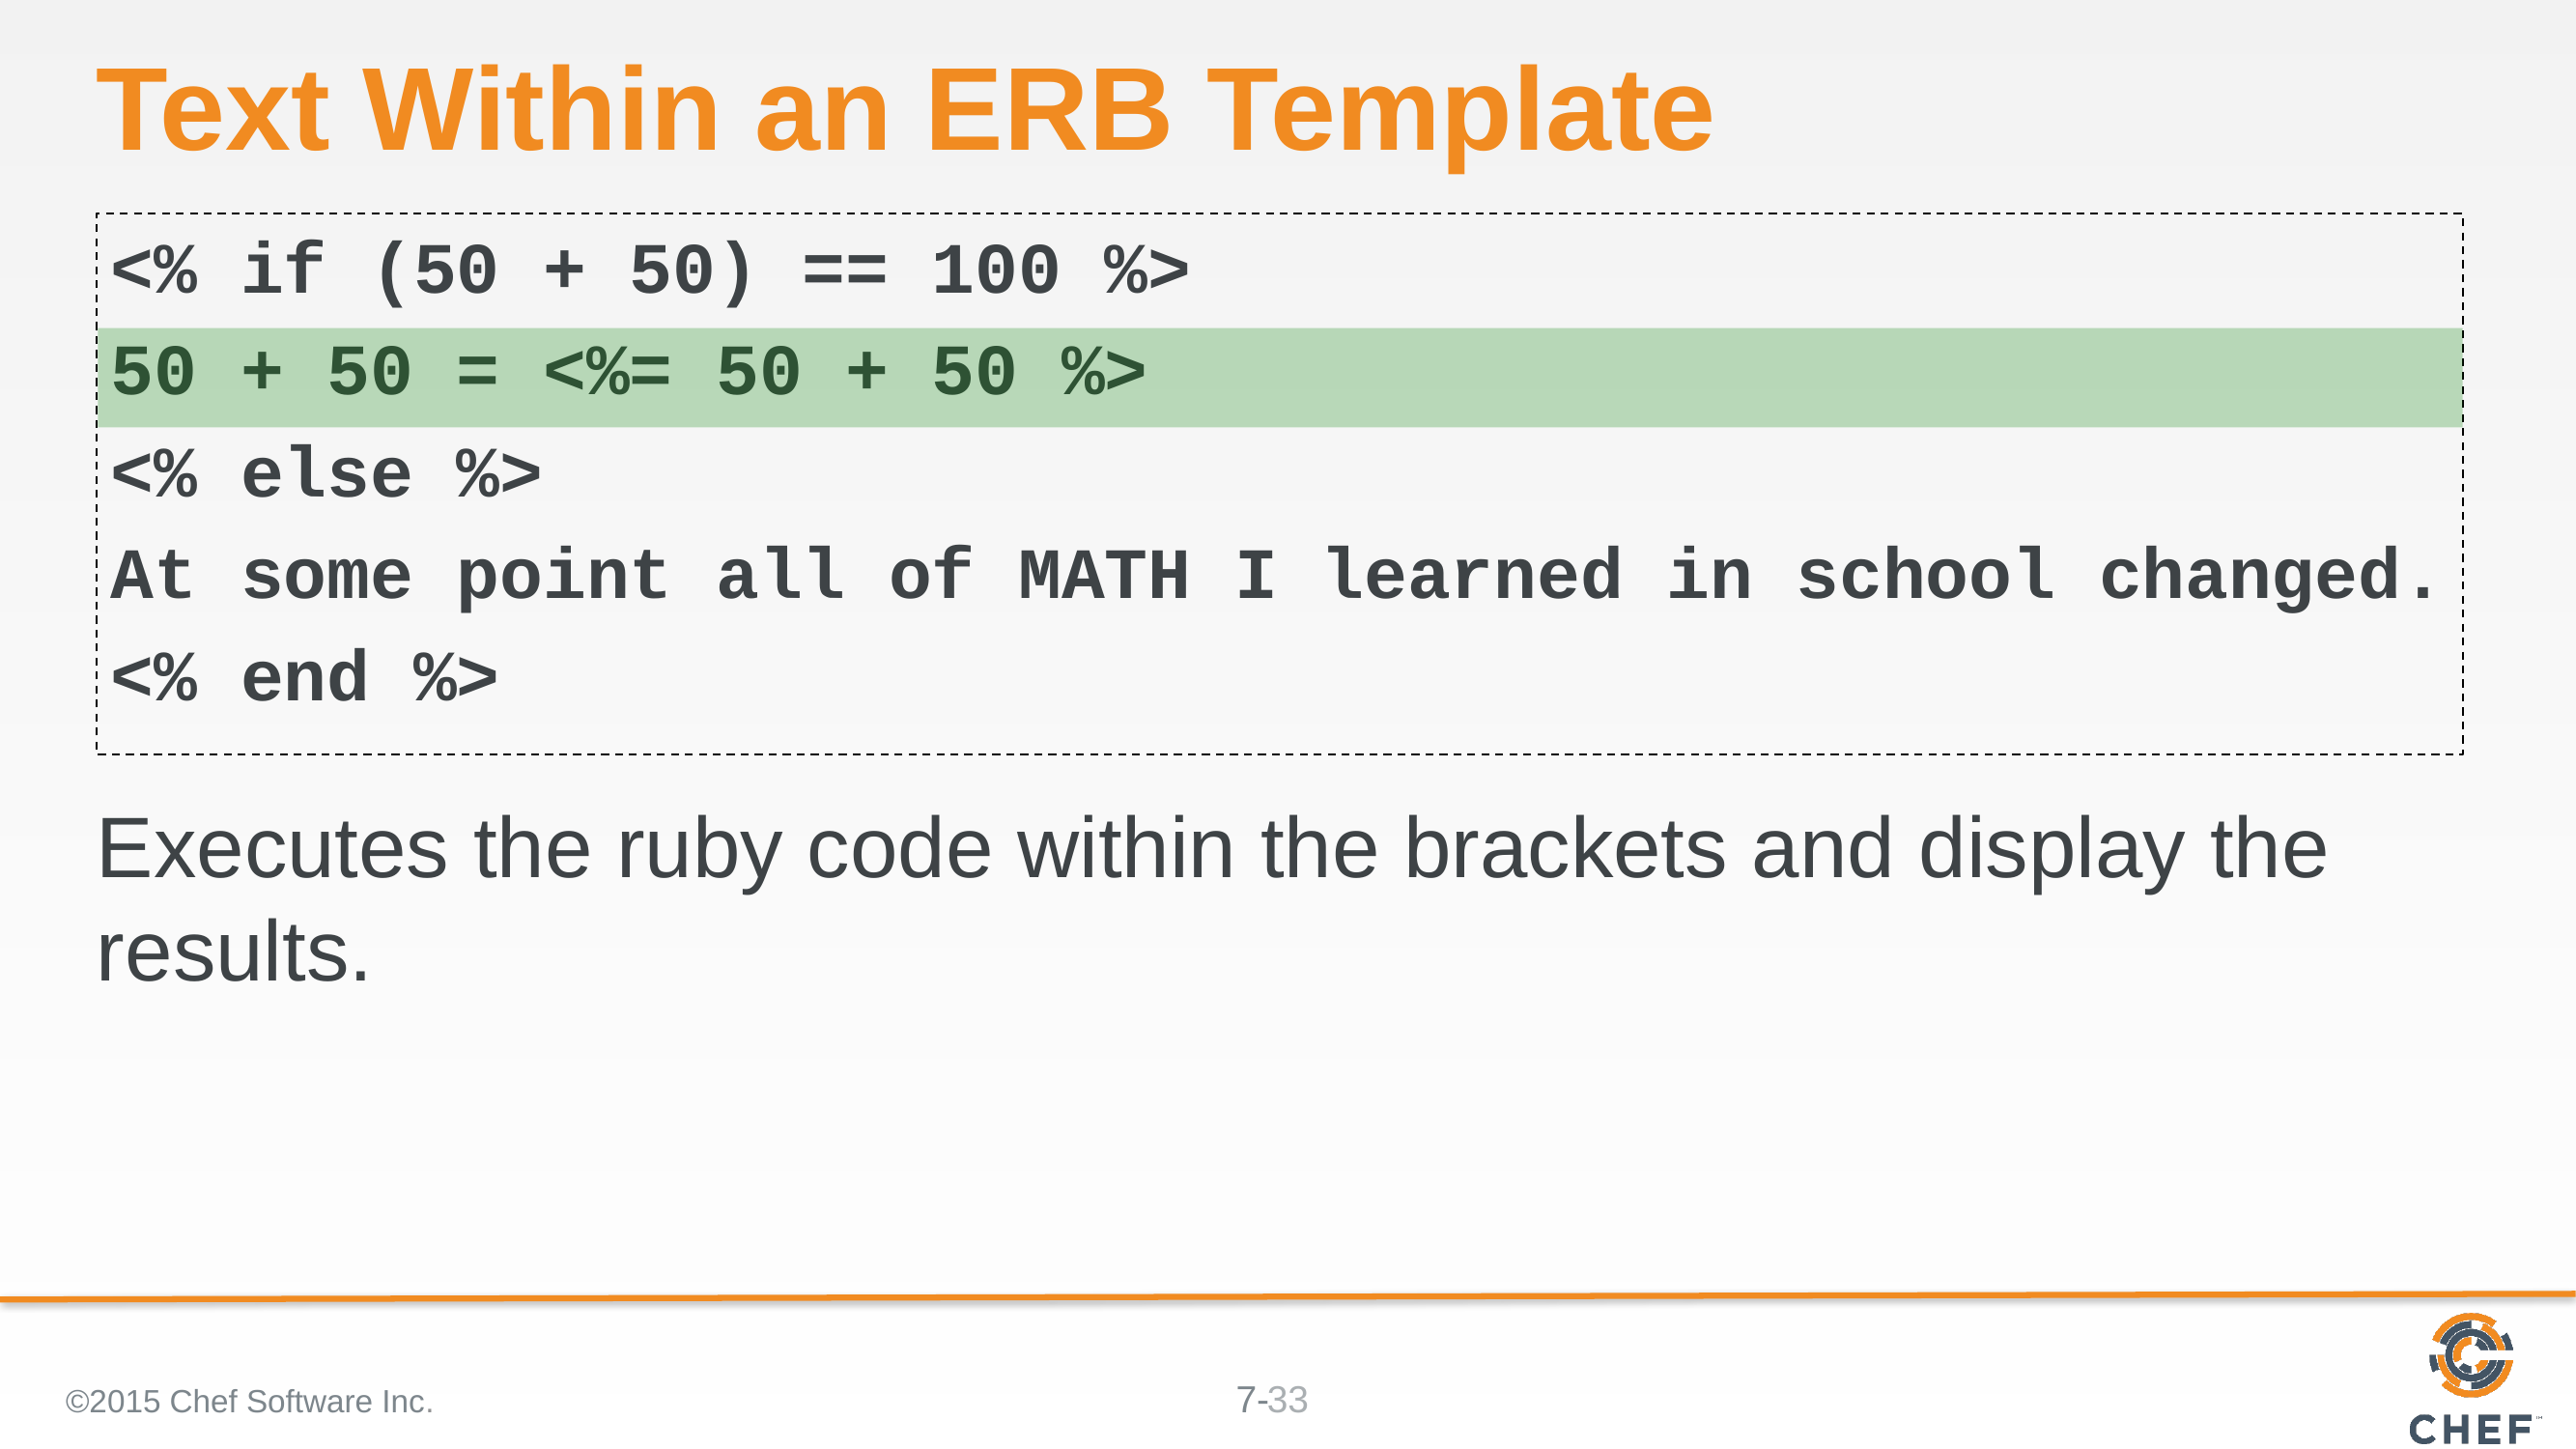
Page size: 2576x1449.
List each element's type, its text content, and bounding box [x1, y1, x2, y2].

list <% if (50 + 50) == 100 %> 50 + 50 = <%= 50 + 50 %> <% else %> At some point all of MATH I learned in school changed. <% end %> [96, 213, 2464, 755]
list Executes the ruby code within the brackets and display the results. [97, 792, 2463, 1333]
slide_number 33 [998, 1359, 1578, 1437]
footer ©2015 Chef Software Inc. [51, 1359, 952, 1440]
picture [2399, 1297, 2550, 1449]
list [98, 327, 2463, 428]
title Text Within an ERB Template [96, 48, 2463, 180]
